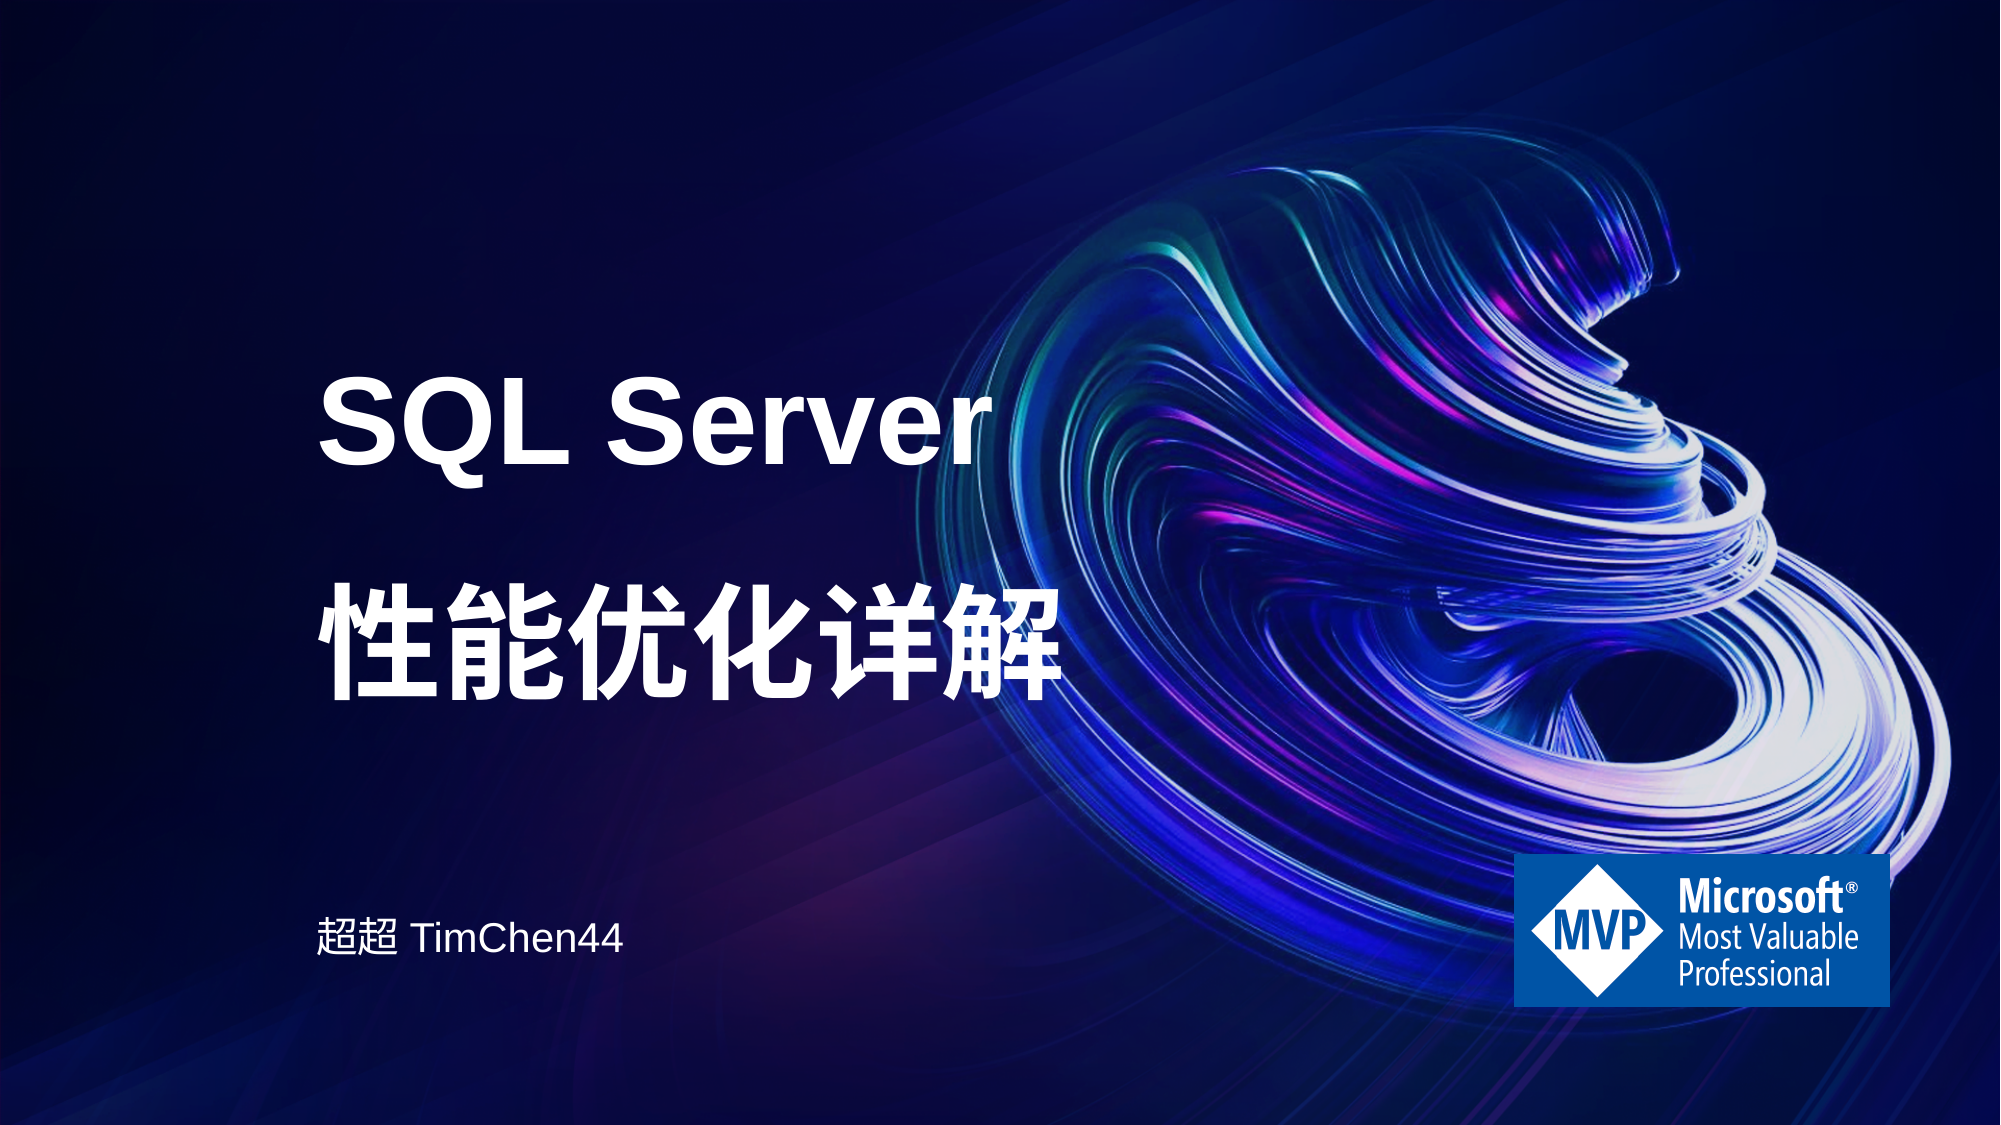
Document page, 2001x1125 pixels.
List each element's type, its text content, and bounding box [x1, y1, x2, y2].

picture [0, 0, 2000, 1125]
list 超超TimChen44 [301, 895, 1215, 967]
title SQL Server 性能优化详解 [301, 290, 1368, 723]
